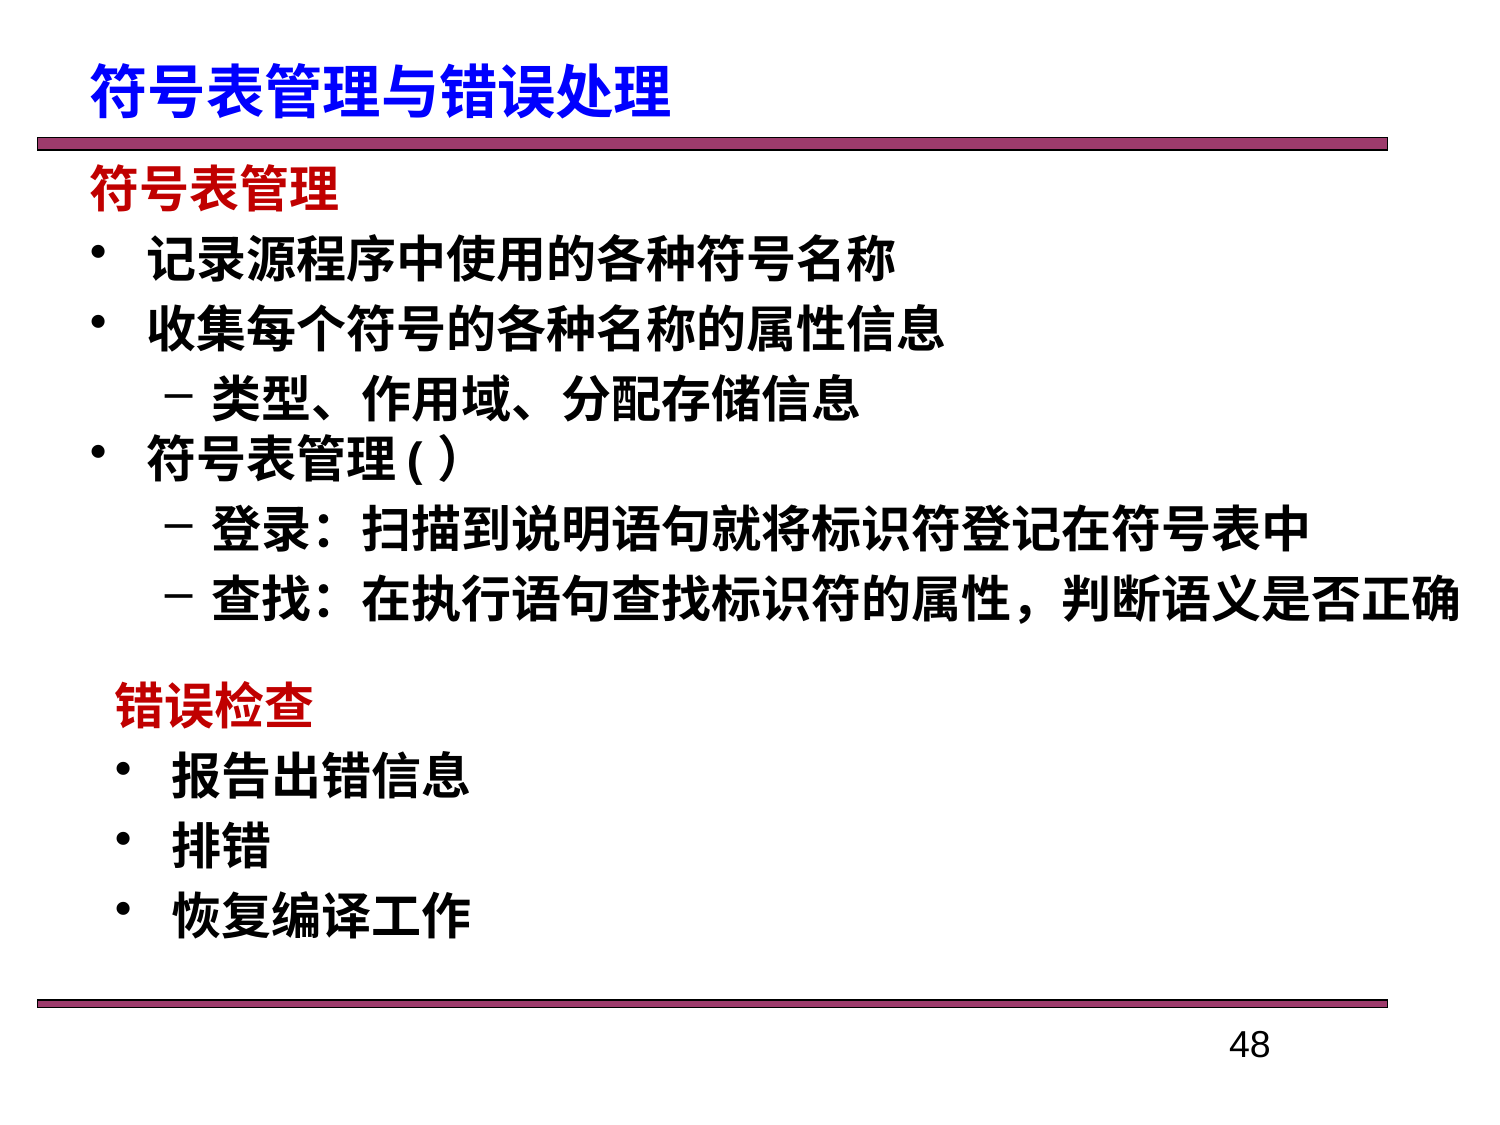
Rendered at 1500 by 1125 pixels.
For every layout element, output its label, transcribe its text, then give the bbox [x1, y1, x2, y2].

text_box 错误检查 报告出错信息 排错 恢复编译工作 [99, 667, 1350, 1005]
text_box 48 [1074, 1012, 1425, 1075]
text_box 符号表管理与错误处理 [74, 62, 1425, 118]
list 符号表管理 记录源程序中使用的各种符号名称 收集每个符号的各种名称的属性信息 类型、作用域、分配存储信息 符号表管理(） 登录：扫描到说明语句就将标识符登记在符号表中 查找：在执行语句查找标识符的属性，判断语义是否正确 [75, 149, 1500, 658]
